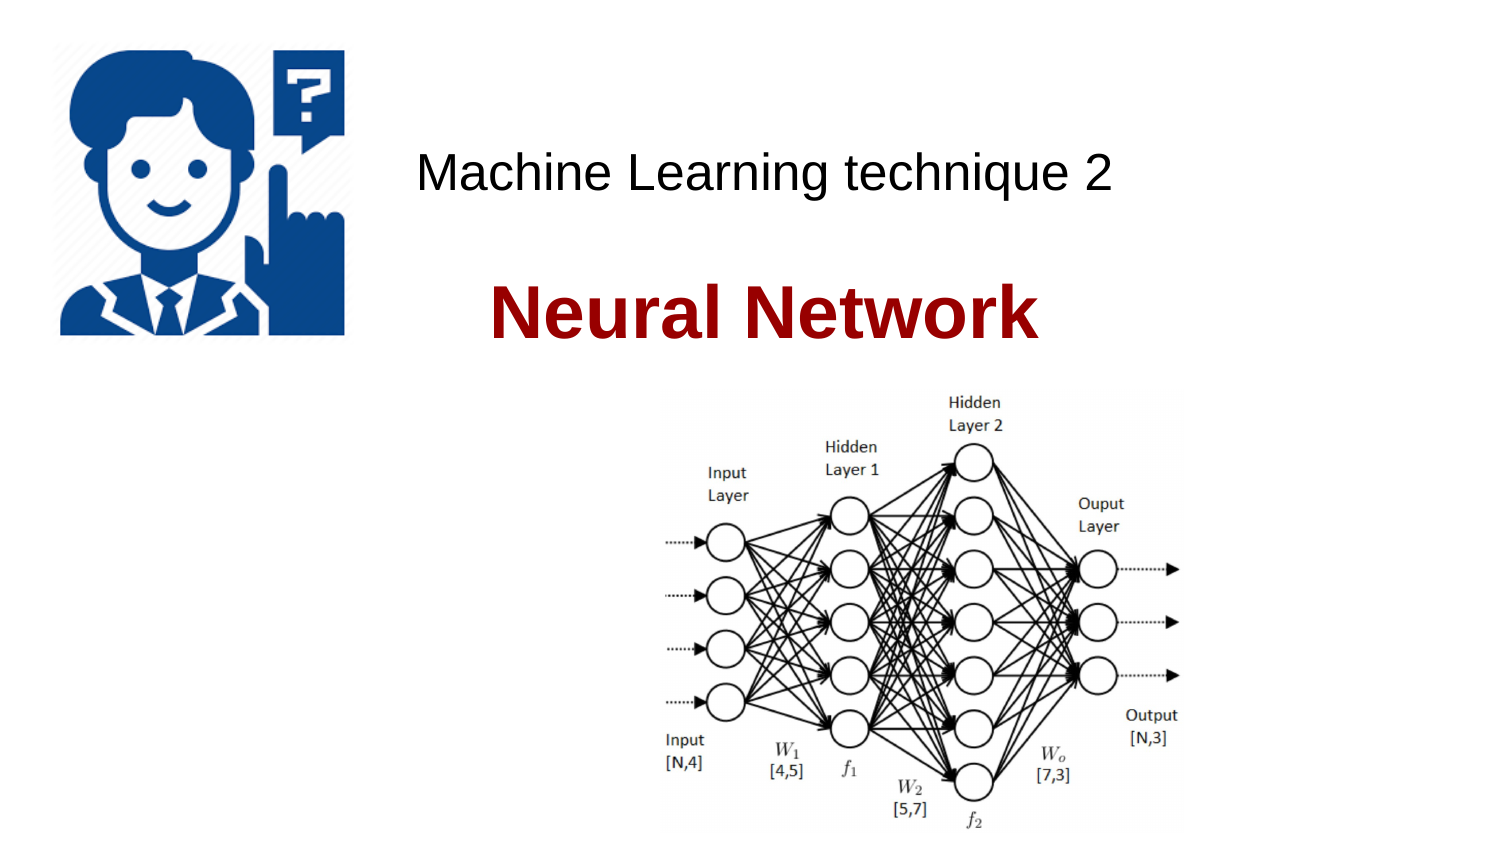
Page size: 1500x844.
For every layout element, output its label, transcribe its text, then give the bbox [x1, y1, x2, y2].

title Machine Learning technique 2 Neural Network [66, 101, 1464, 390]
picture [659, 389, 1185, 833]
picture [50, 41, 355, 345]
